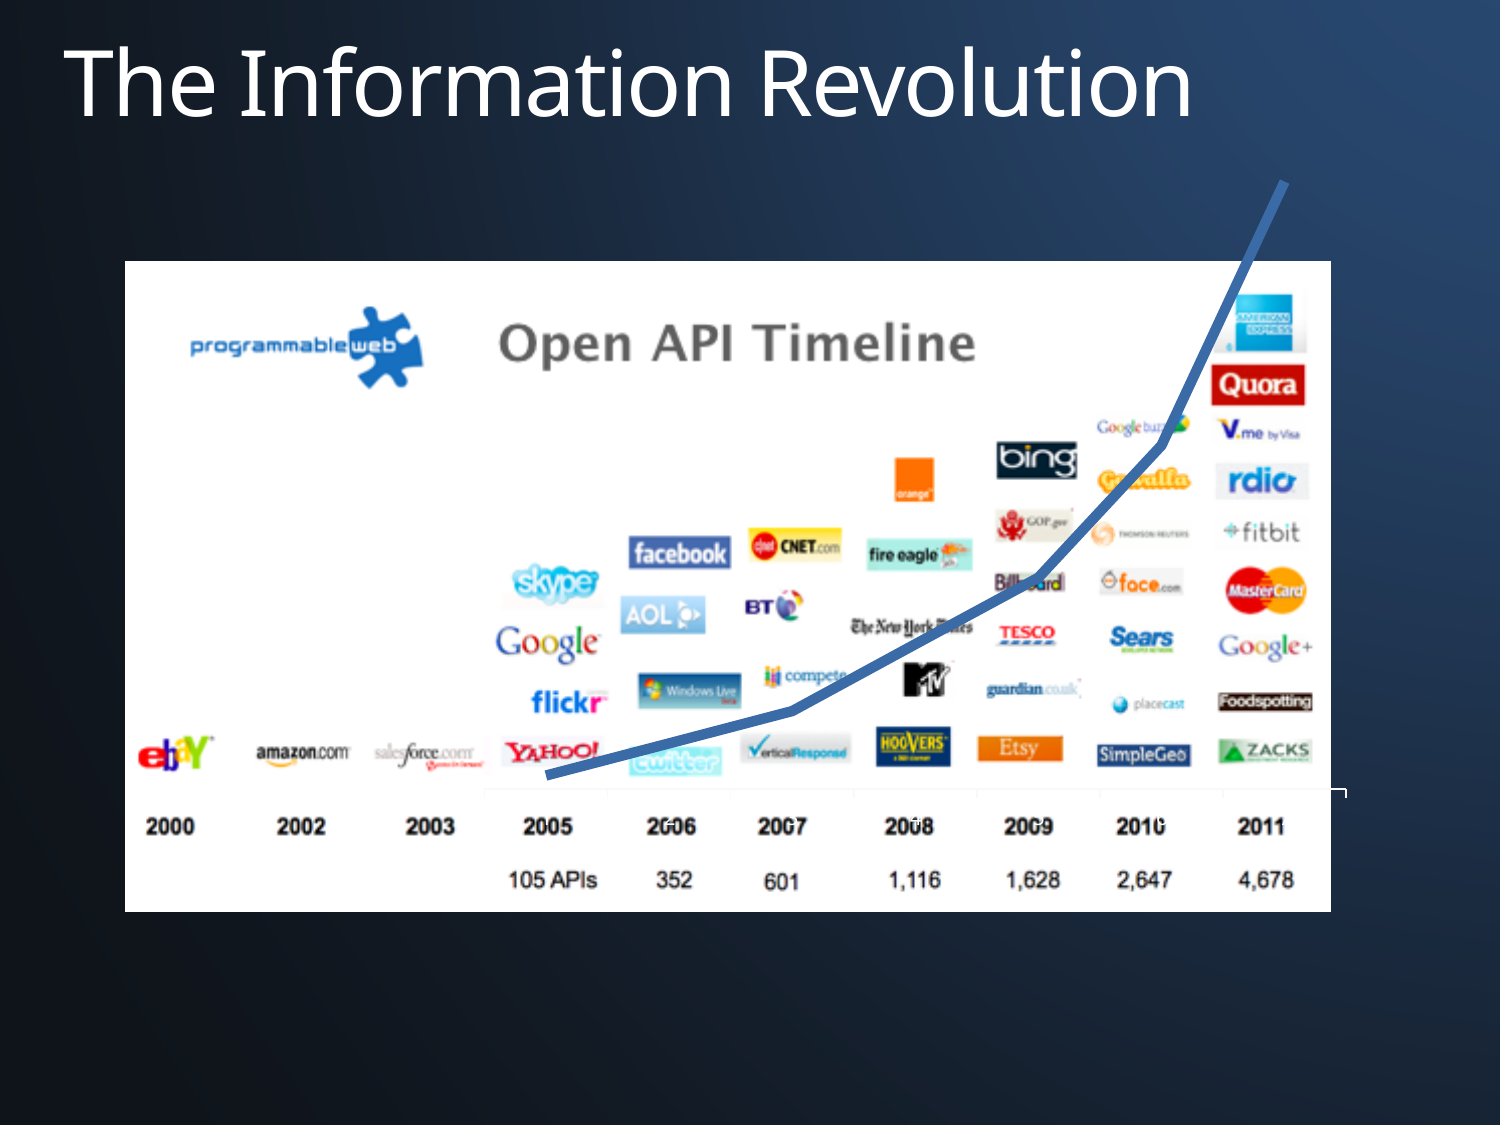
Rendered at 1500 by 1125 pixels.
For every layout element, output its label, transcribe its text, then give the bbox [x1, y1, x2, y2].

picture [0, 0, 1500, 1125]
chart [466, 125, 1365, 847]
title The Information Revolution [63, 37, 1436, 138]
